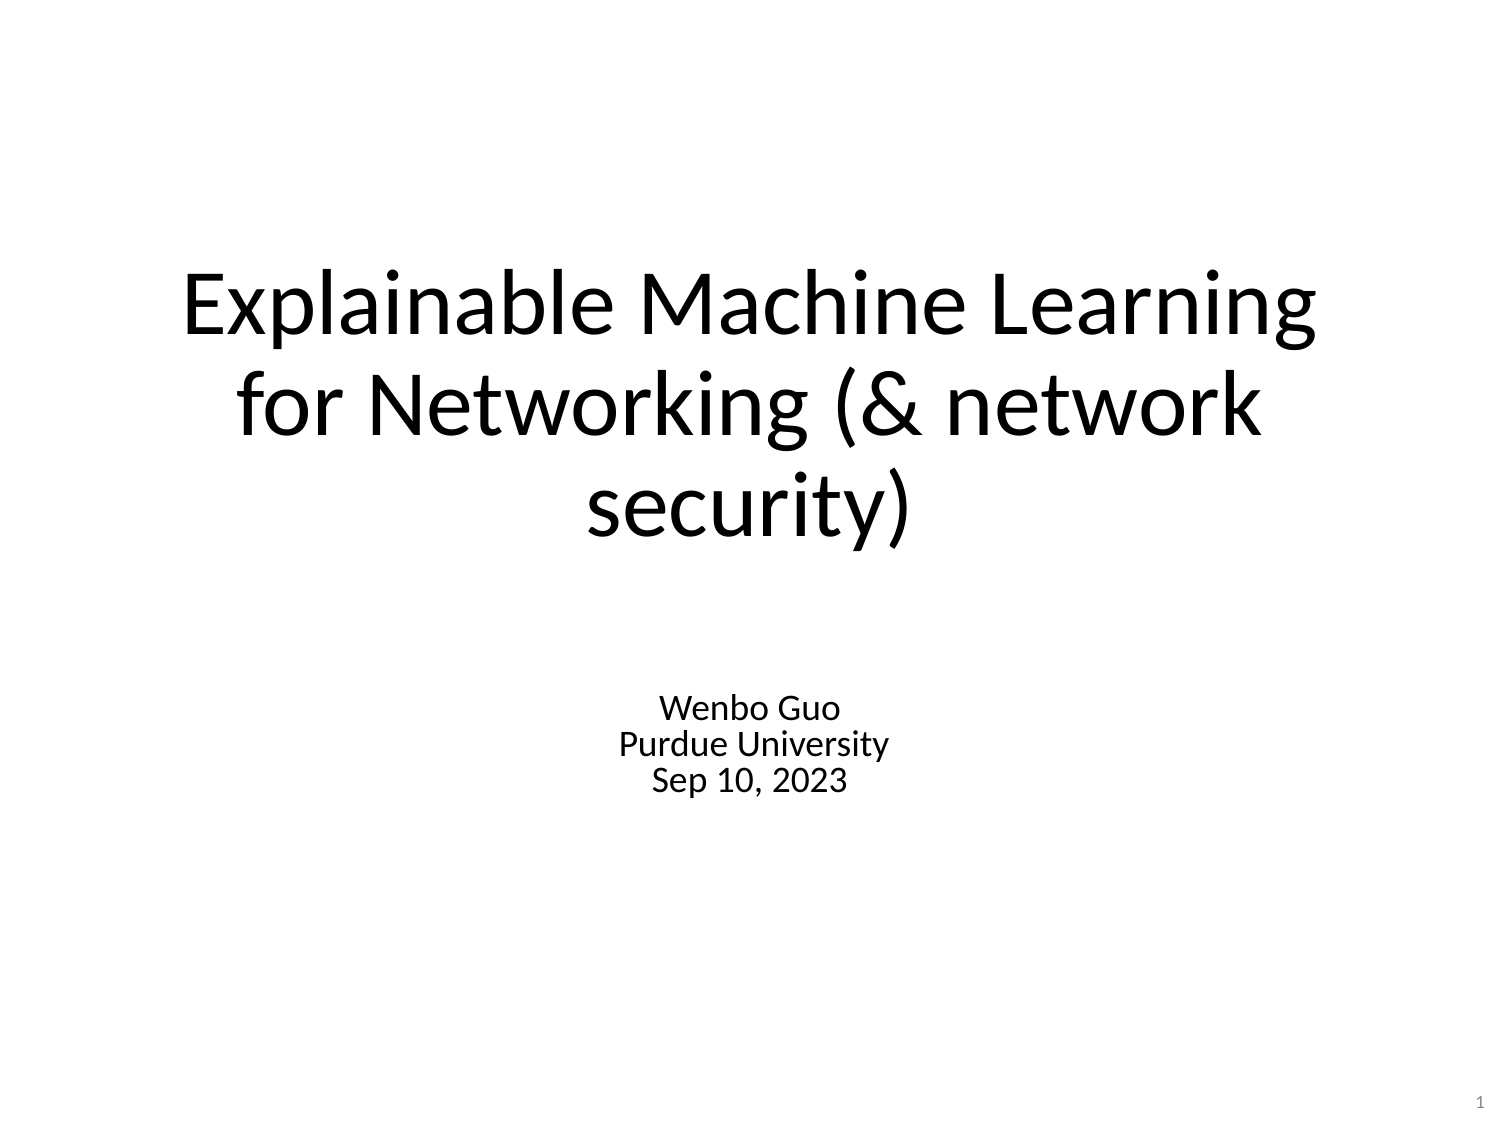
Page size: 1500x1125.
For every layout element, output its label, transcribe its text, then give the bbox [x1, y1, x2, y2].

slide_number 1 [1158, 1078, 1497, 1124]
title Explainable Machine Learning for Networking (& network security) [119, 302, 1381, 563]
subtitle Wenbo Guo Purdue University Sep 10, 2023 [187, 686, 1313, 816]
